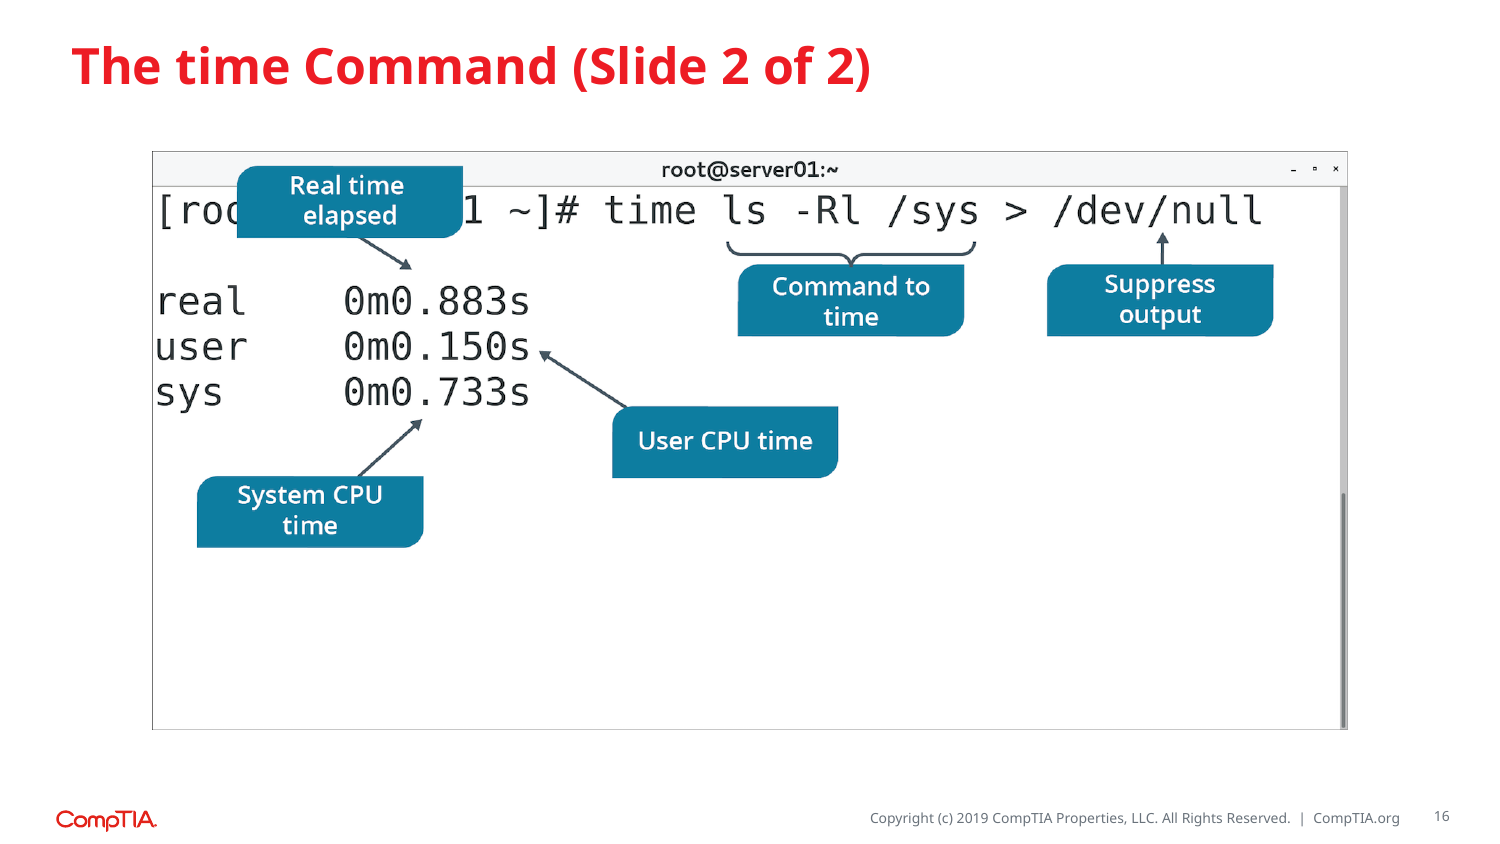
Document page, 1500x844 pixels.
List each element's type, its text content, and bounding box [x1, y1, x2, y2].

picture [152, 150, 1348, 730]
title The time Command (Slide 2 of 2) [56, 12, 1444, 117]
slide_number 16 [1407, 800, 1450, 835]
